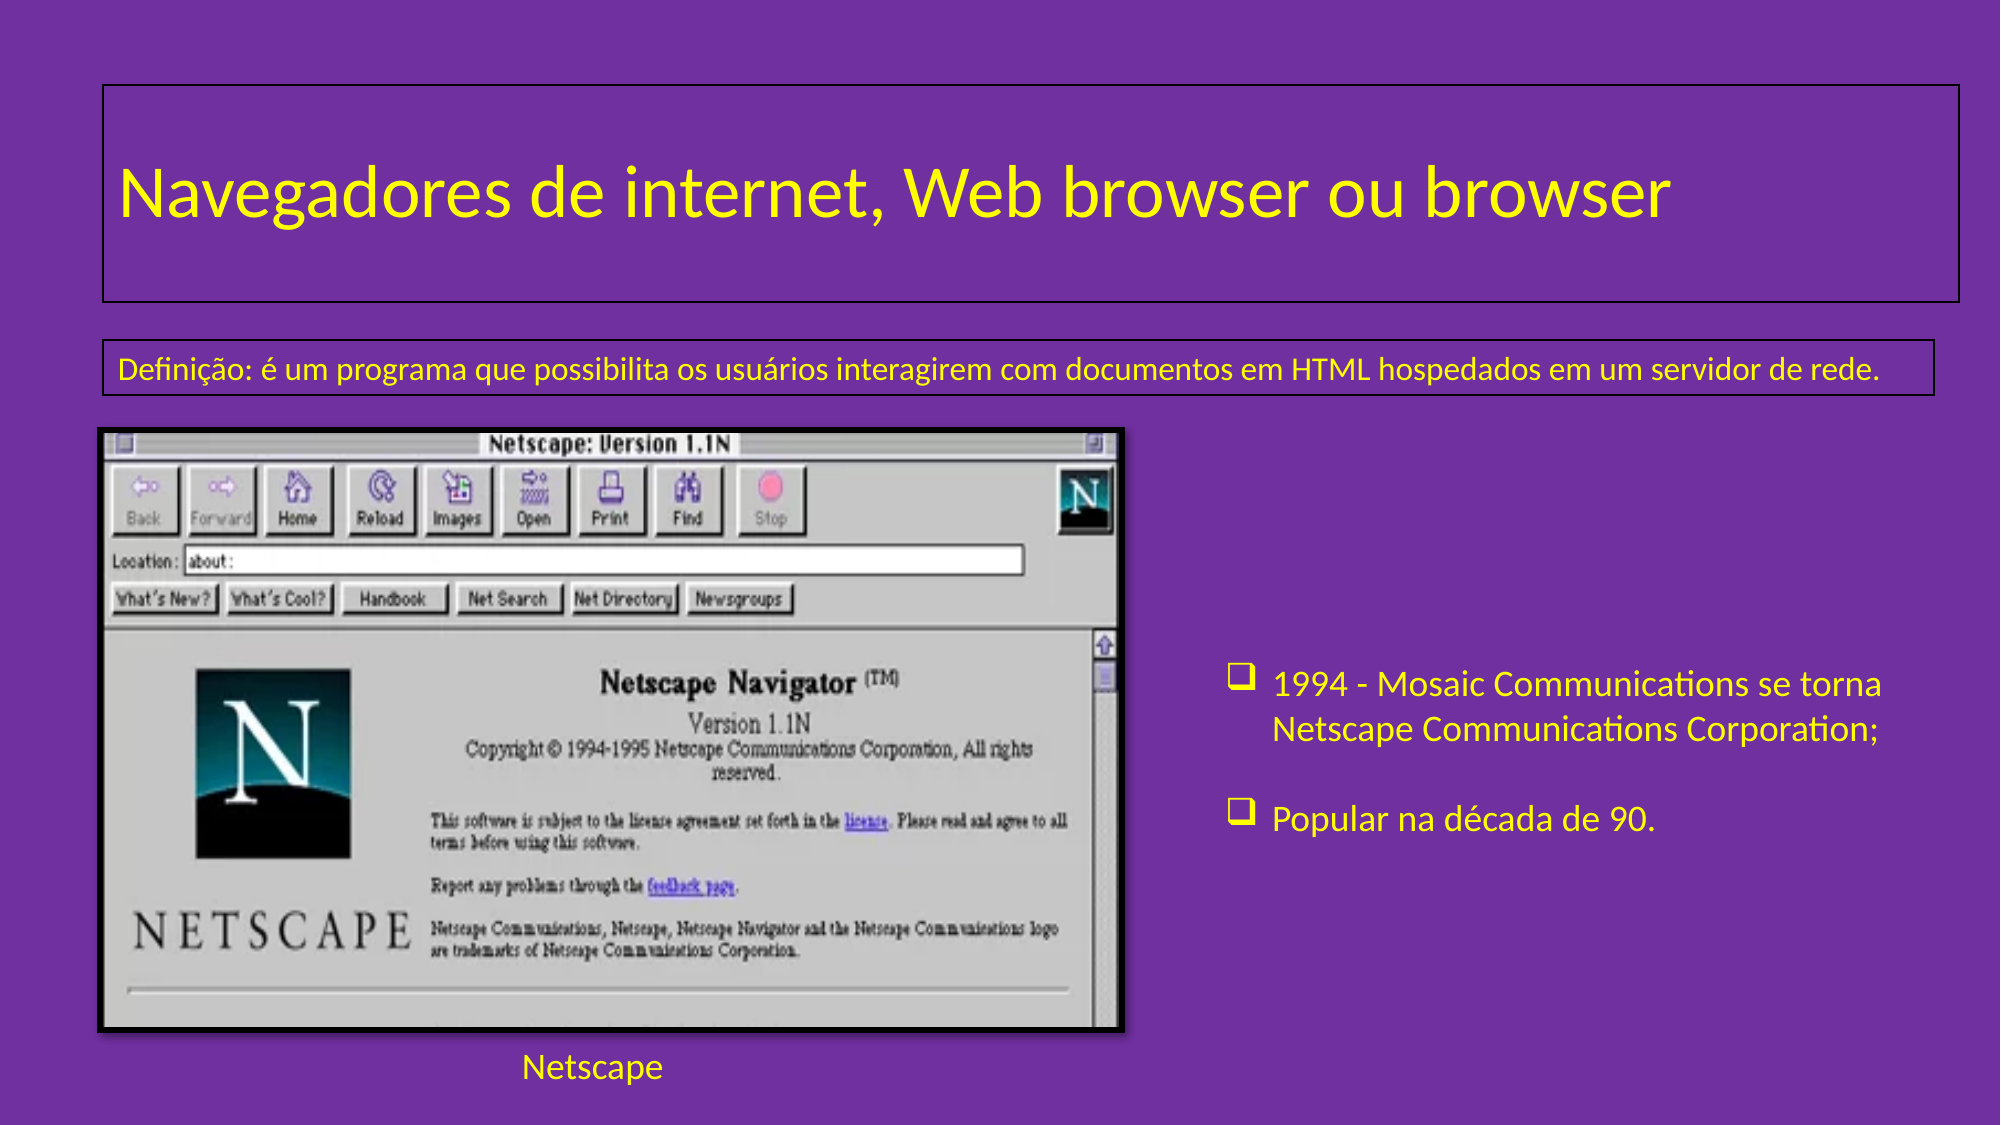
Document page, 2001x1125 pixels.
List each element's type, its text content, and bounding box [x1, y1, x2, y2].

picture [103, 433, 1119, 1028]
text_box Definição: é um programa que possibilita os usuários interagirem com documentos em HTML hospedados em um servidor de rede. [102, 339, 1935, 396]
text_box Netscape [507, 1034, 715, 1095]
text_box 1994 - Mosaic Communications se torna Netscape Communications Corporation; Popular na década de 90. [1210, 651, 1912, 847]
title Navegadores de internet, Web browser ou browser [102, 84, 1960, 303]
